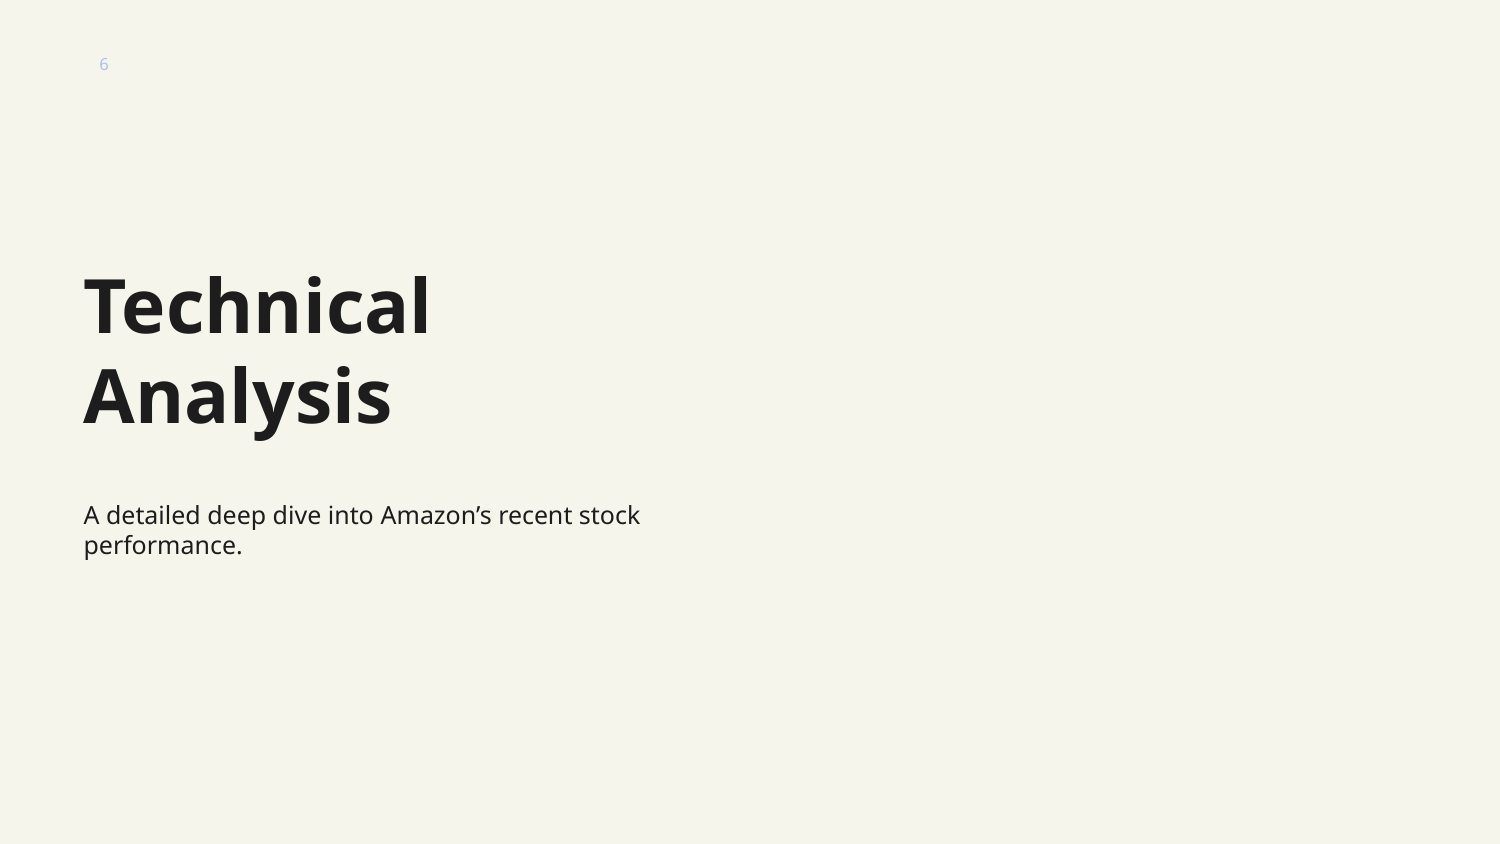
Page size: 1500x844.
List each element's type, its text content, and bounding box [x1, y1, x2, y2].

subtitle A detailed deep dive into Amazon’s recent stock performance. [68, 484, 733, 688]
title Technical Analysis [68, 227, 733, 471]
